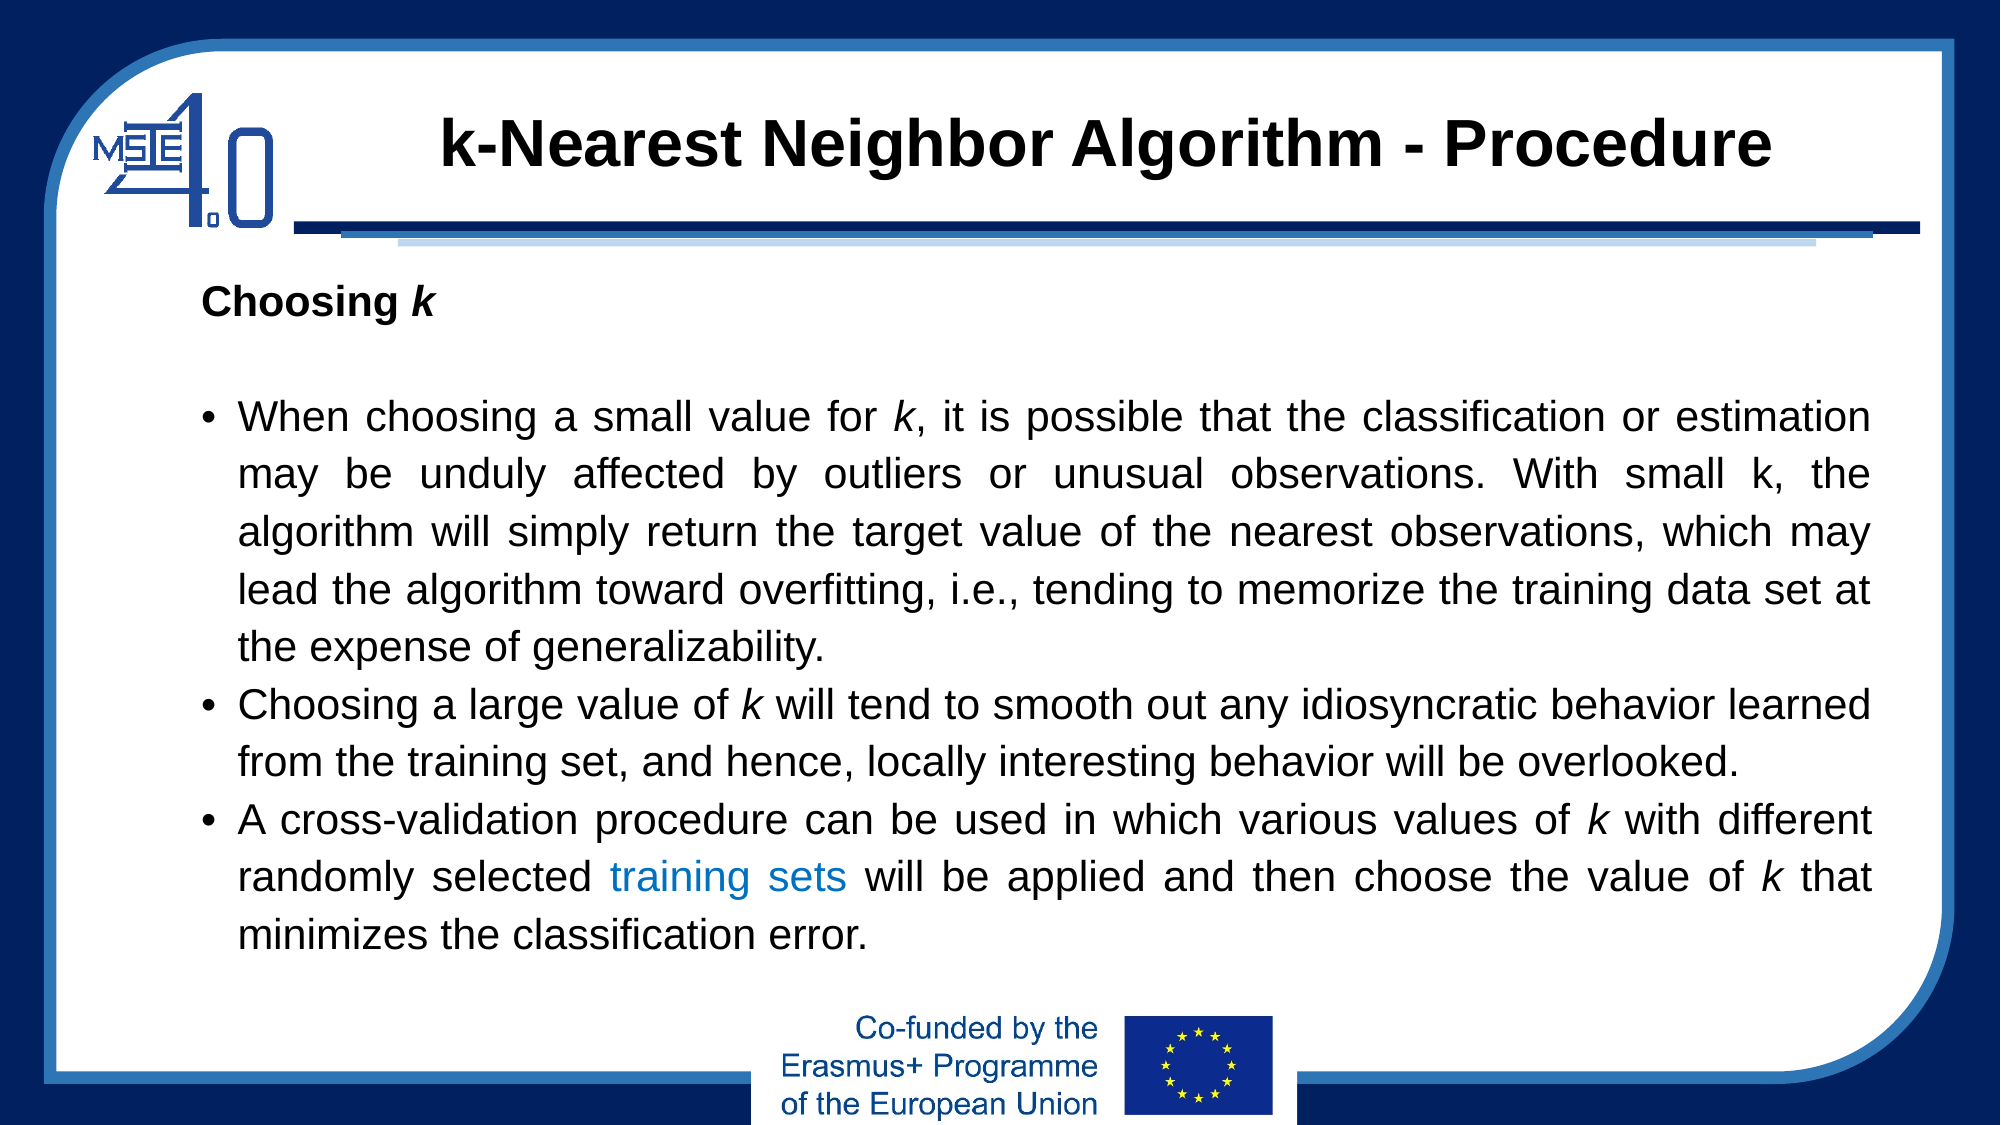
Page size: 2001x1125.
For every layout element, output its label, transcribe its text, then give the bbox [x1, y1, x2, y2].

title k-Nearest Neighbor Algorithm - Procedure [294, 73, 1921, 220]
list Choosing k When choosing a small value for k, it is possible that the classification or estimation may be unduly affected by outliers or unusual observations. With small k, the algorithm will simply return the target value of the nearest observations, which may lead the algorithm toward overfitting, i.e., tending to memorize the training data set at the expense of generalizability. Choosing a large value of k will tend to smooth out any idiosyncratic behavior learned from the training set, and hence, locally interesting behavior will be overlooked. A cross-validation procedure can be used in which various values of k with different randomly selected training sets will be applied and then choose the value of k that minimizes the classification error. [186, 260, 1888, 1015]
picture [751, 1015, 1298, 1125]
